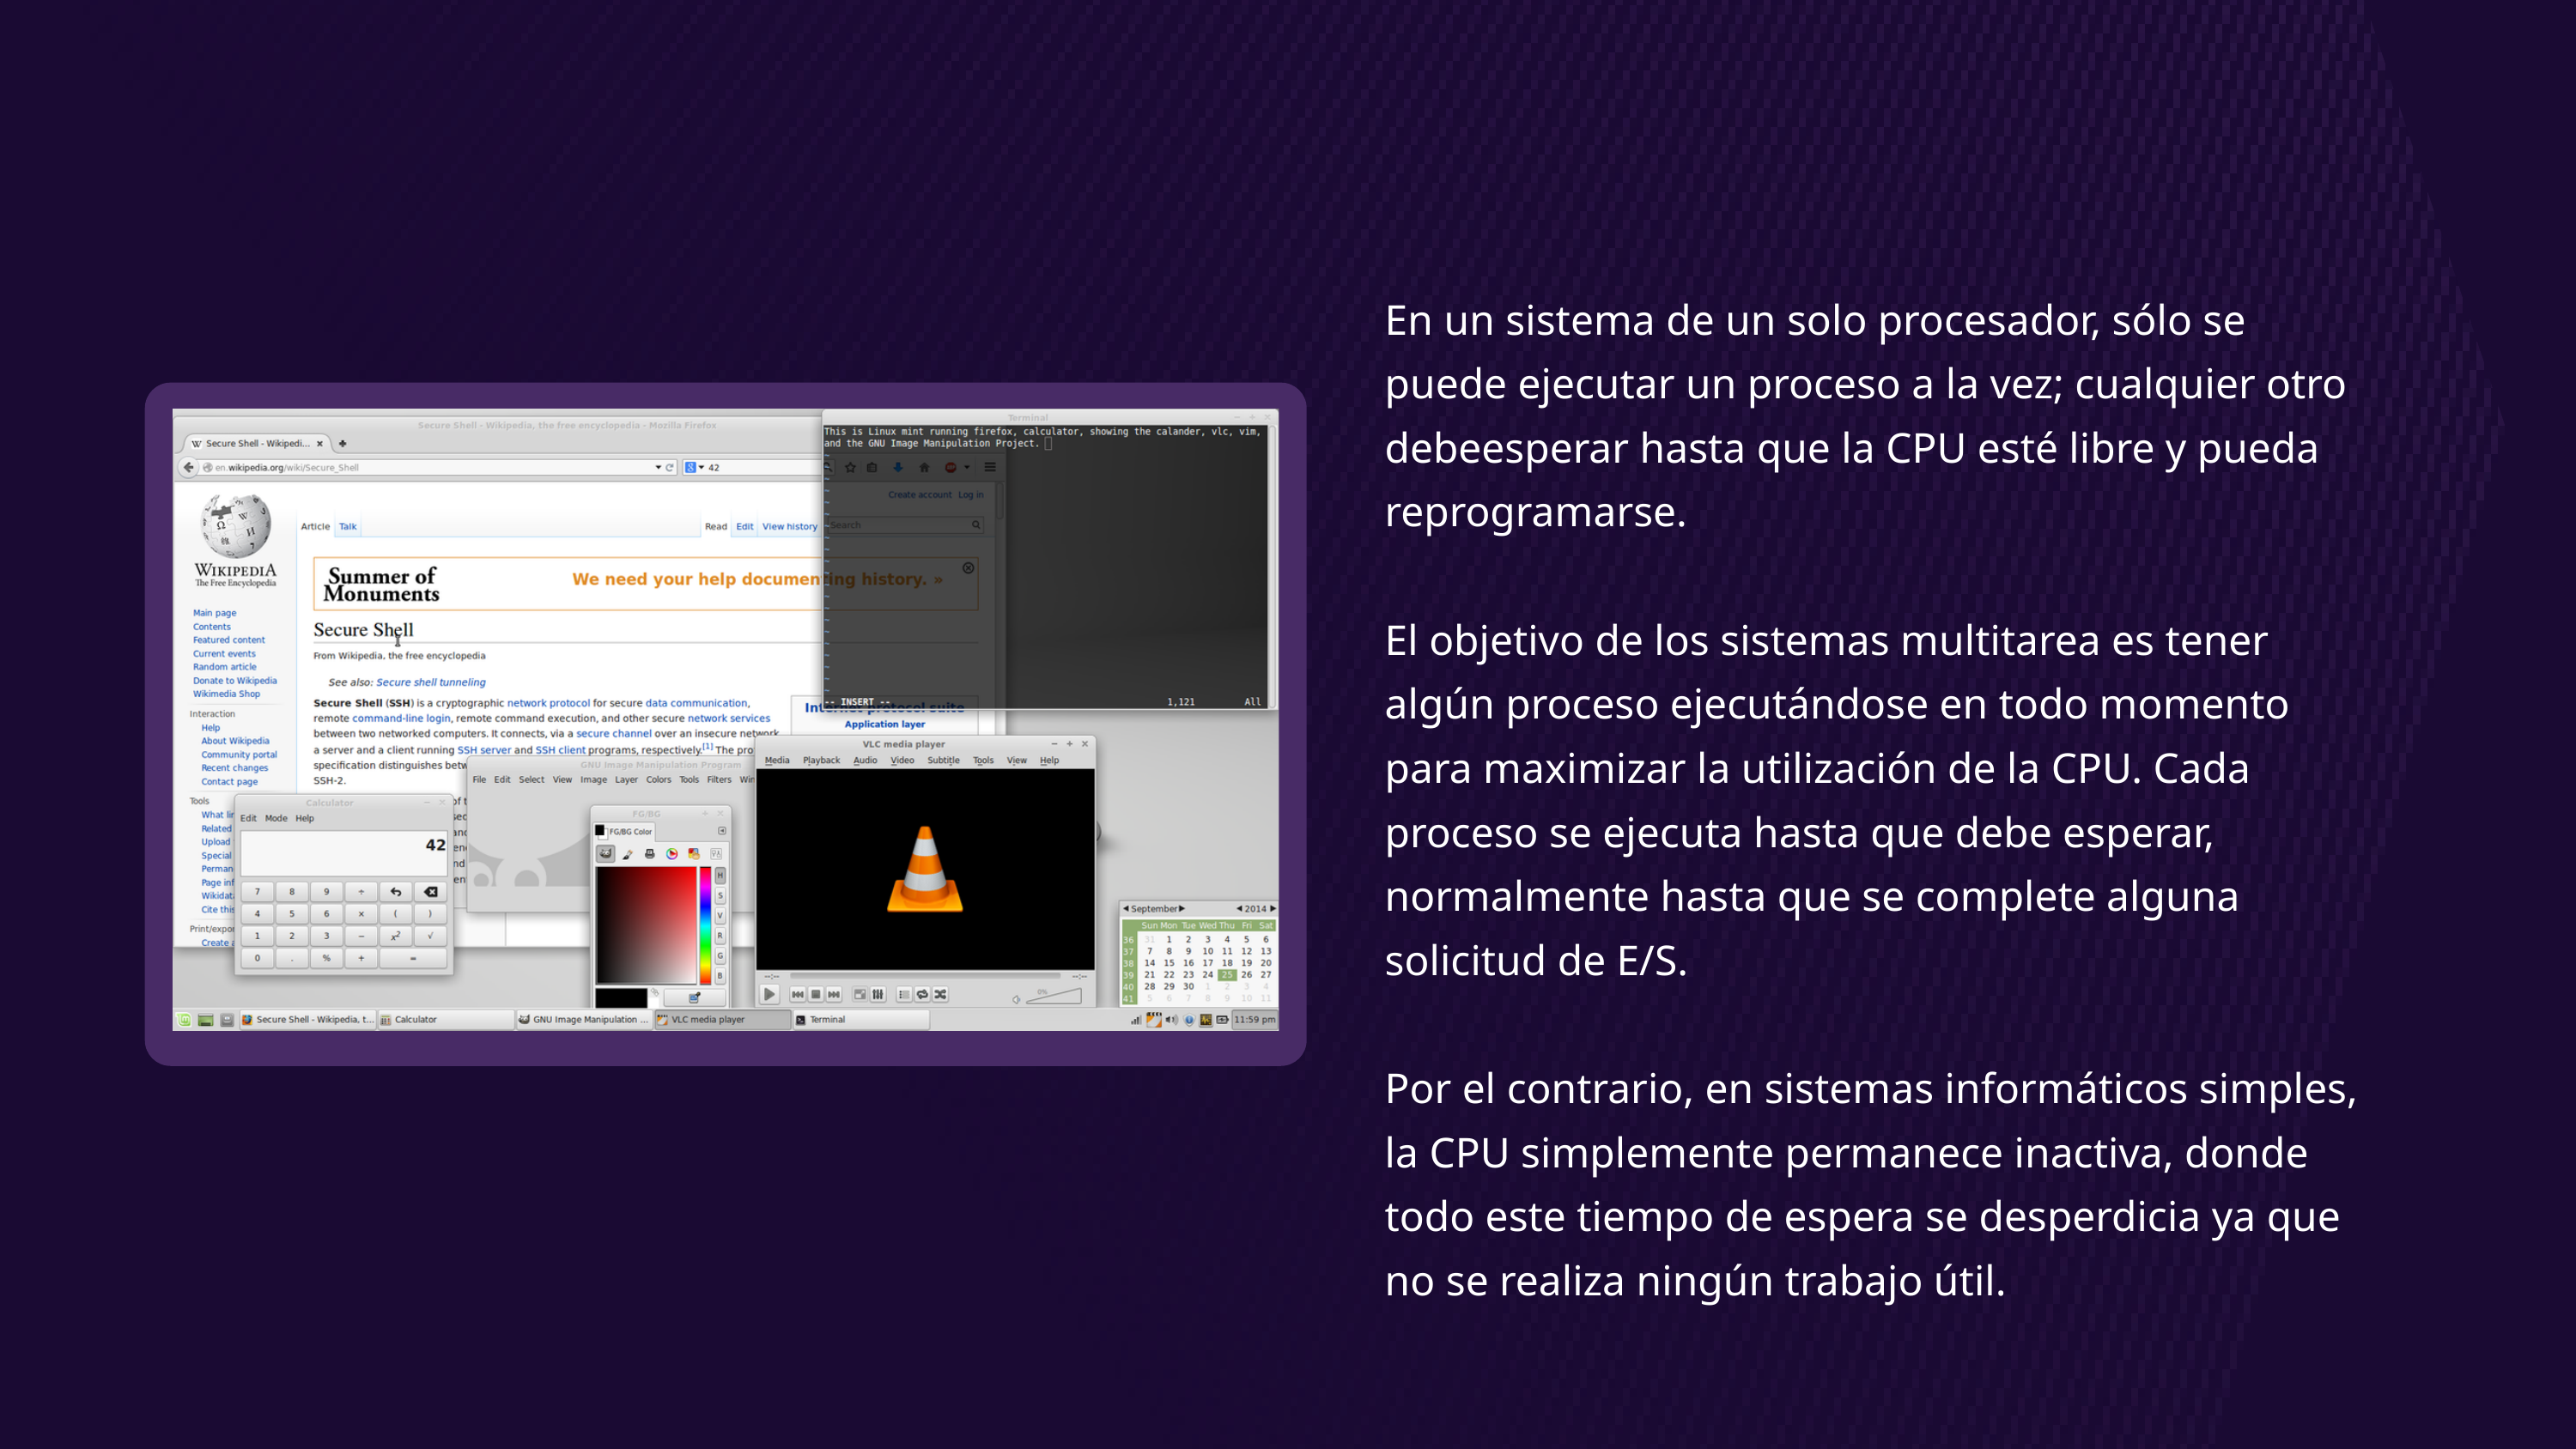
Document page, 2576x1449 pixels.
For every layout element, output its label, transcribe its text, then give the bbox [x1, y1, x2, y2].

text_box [144, 367, 1307, 1066]
text_box En un sistema de un solo procesador, sólo se puede ejecutar un proceso a la vez; cualquier otro debeesperar hasta que la CPU esté libre y pueda reprogramarse. El objetivo de los sistemas multitarea es tener algún proceso ejecutándose en todo momento para maximizar la utilización de la CPU. Cada proceso se ejecuta hasta que debe esperar, normalmente hasta que se complete alguna solicitud de E/S. Por el contrario, en sistemas informáticos simples, la CPU simplemente permanece inactiva, donde todo este tiempo de espera se desperdicia ya que no se realiza ningún trabajo útil. [1384, 278, 2373, 1305]
text_box [0, 0, 2576, 1449]
